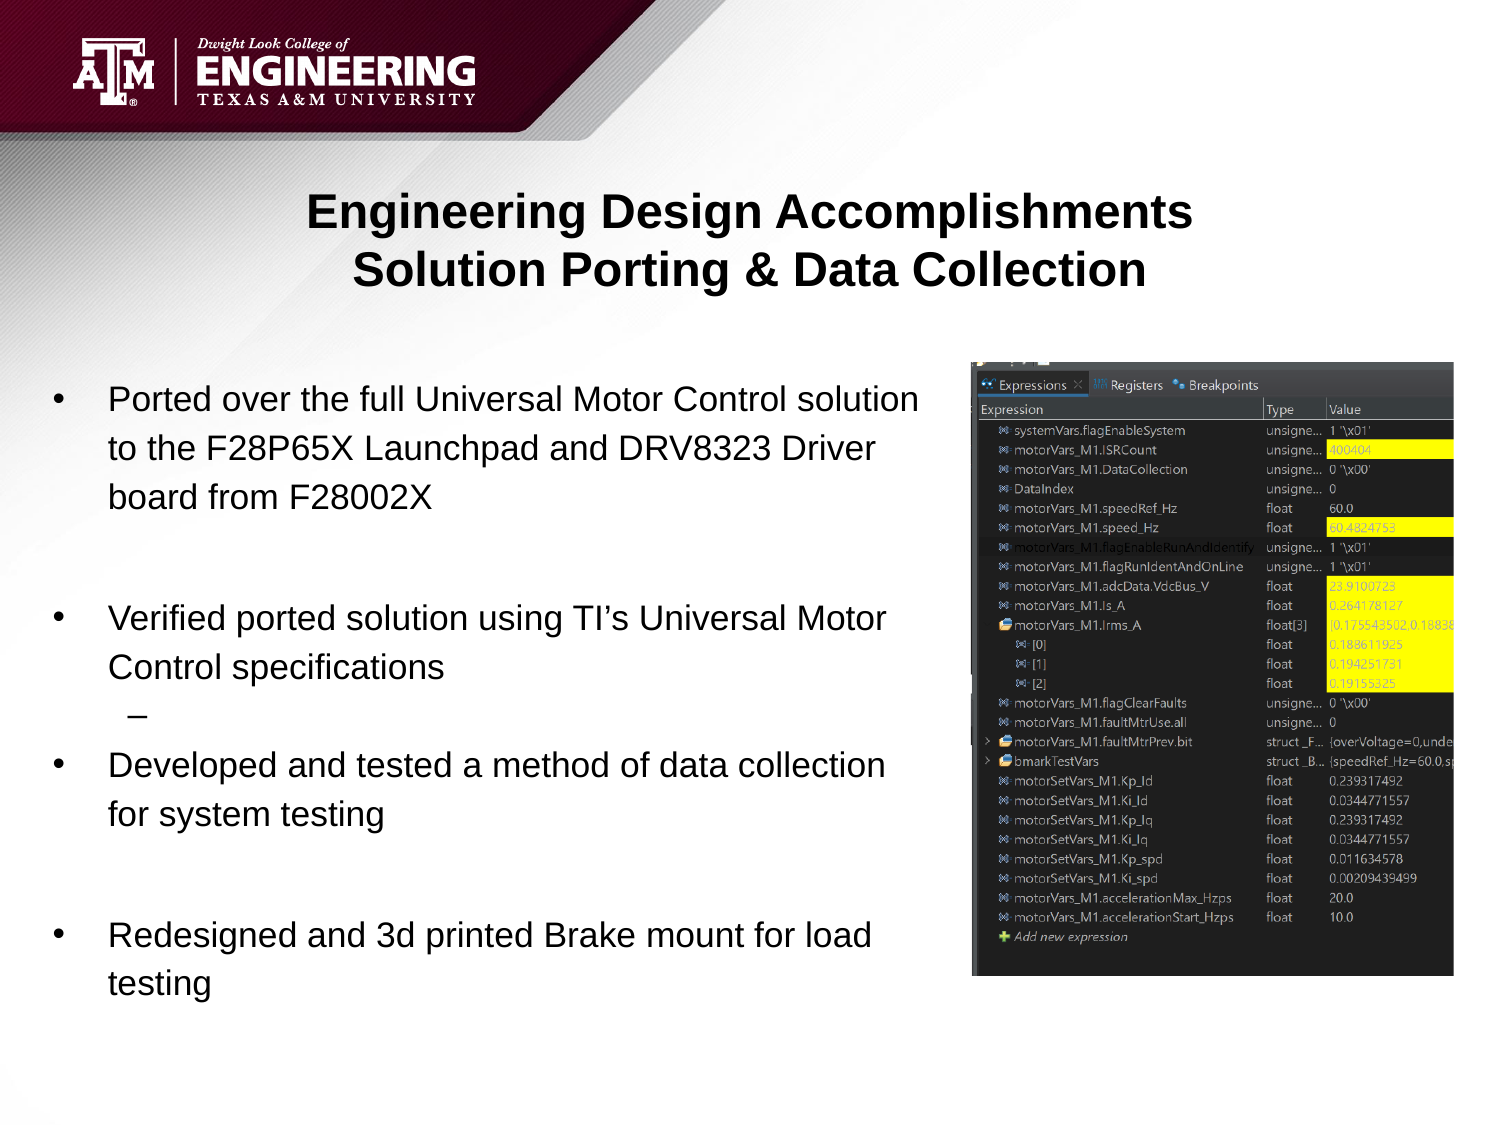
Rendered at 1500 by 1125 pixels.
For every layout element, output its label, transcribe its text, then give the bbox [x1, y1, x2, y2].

picture [0, 0, 1500, 1125]
title Engineering Design Accomplishments Solution Porting & Data Collection [75, 172, 1425, 304]
list Ported over the full Universal Motor Control solution to the F28P65X Launchpad and DRV8323 Driver board from F28002X Verified ported solution using TI’s Universal Motor Control specifications Developed and tested a method of data collection for system testing Redesigned and 3d printed Brake mount for load testing [18, 362, 943, 1093]
